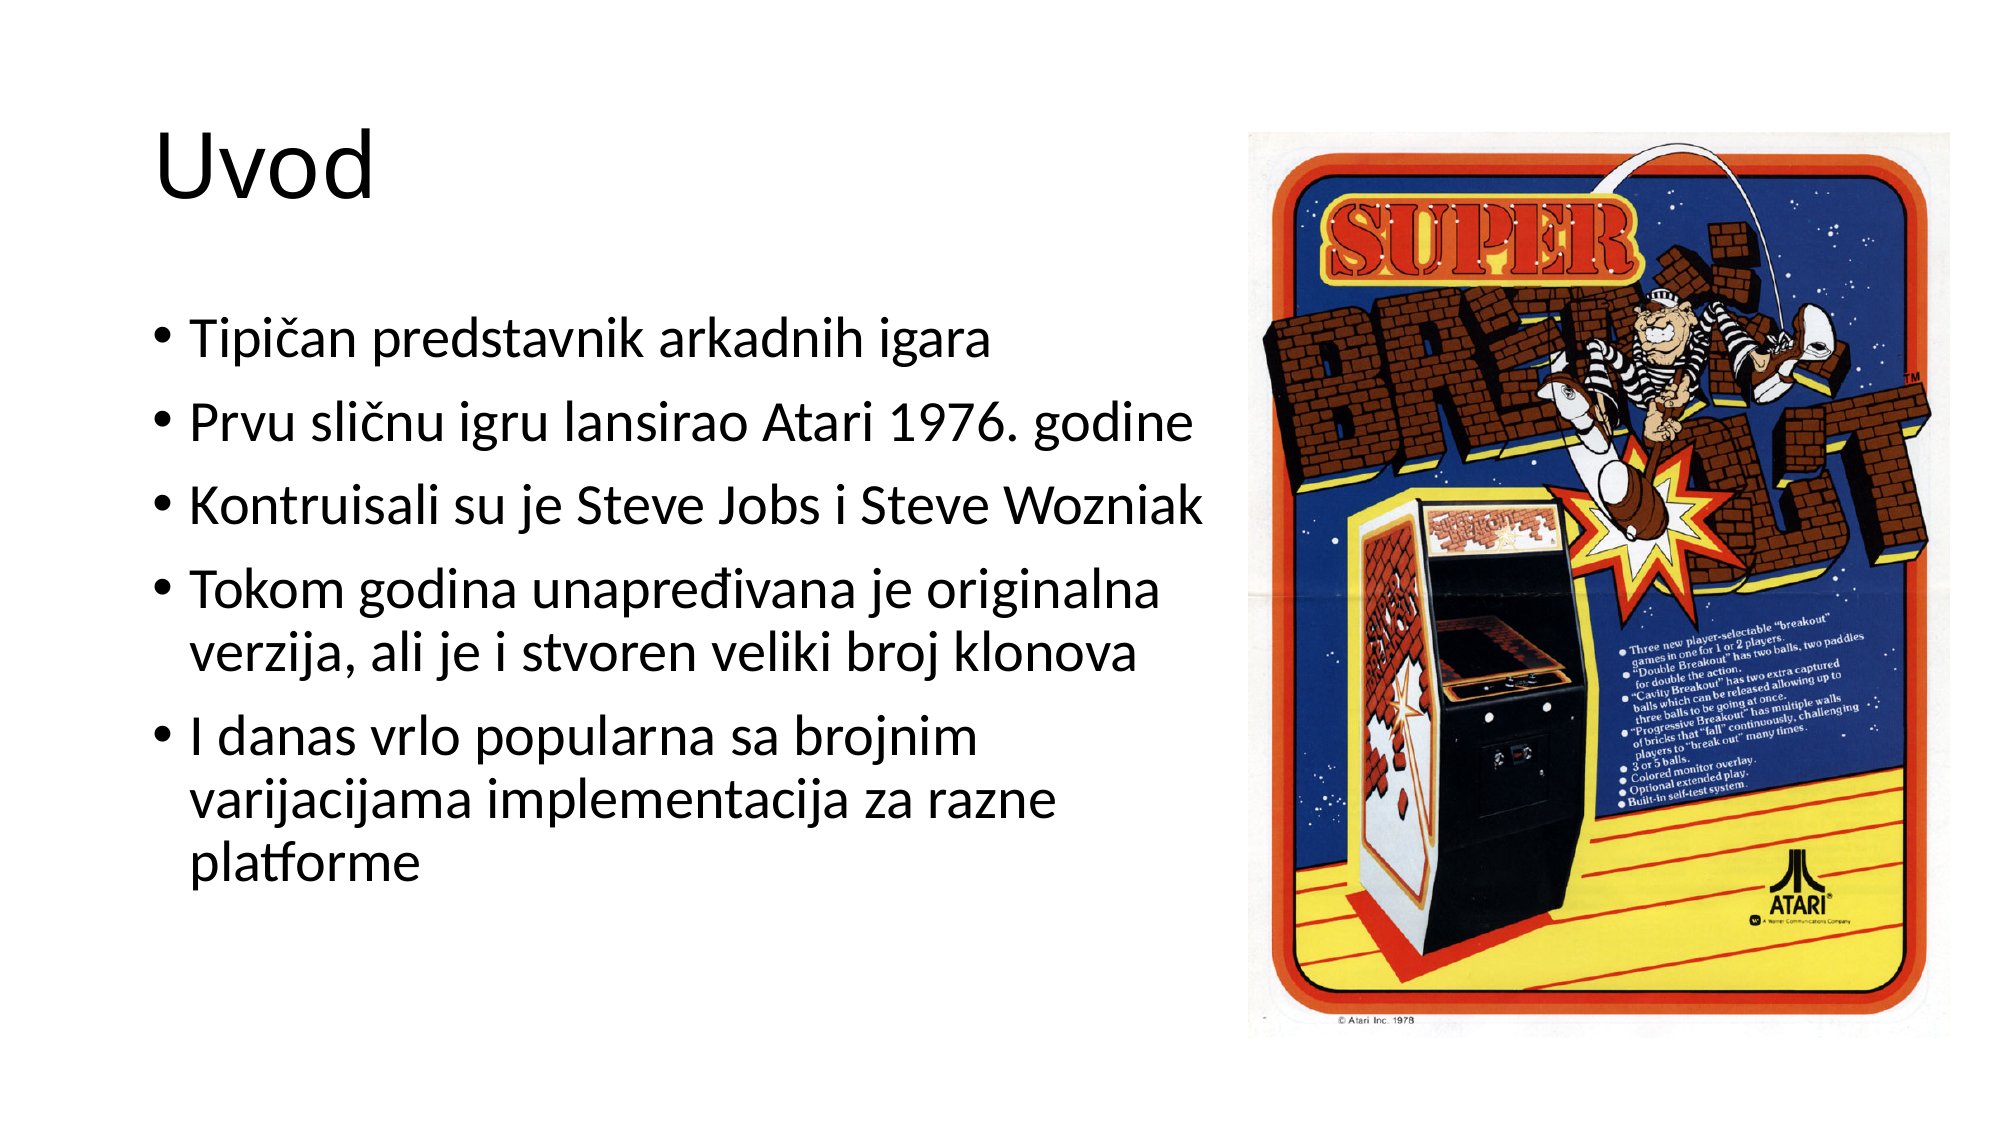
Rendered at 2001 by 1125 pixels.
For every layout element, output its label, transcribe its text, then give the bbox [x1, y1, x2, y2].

picture [1248, 132, 1950, 1038]
list Tipičan predstavnik arkadnih igara Prvu sličnu igru lansirao Atari 1976. godine Kontruisali su je Steve Jobs i Steve Wozniak Tokom godina unapređivana je originalna verzija, ali je i stvoren veliki broj klonova I danas vrlo popularna sa brojnim varijacijama implementacija za razne platforme [137, 299, 1248, 1014]
title Uvod [137, 59, 1863, 278]
